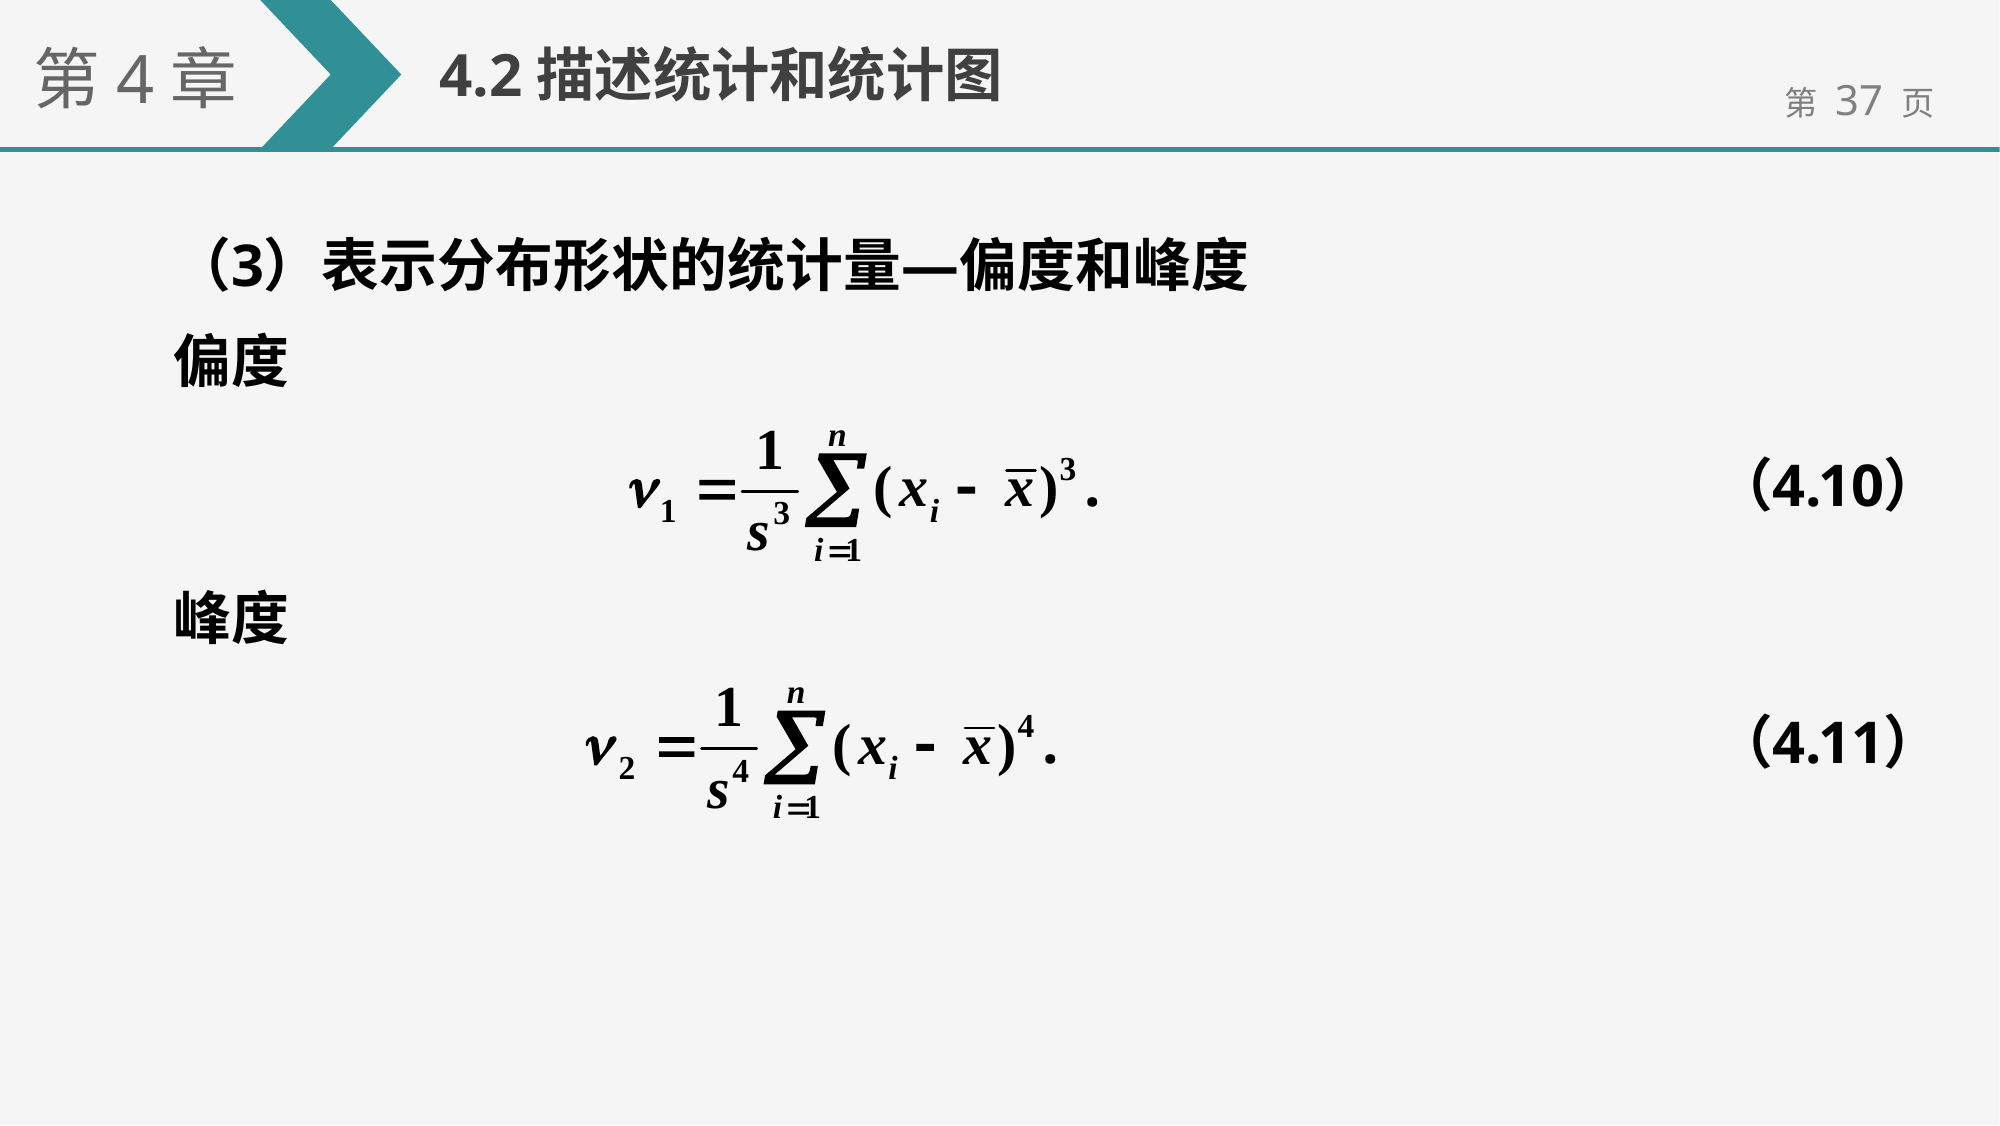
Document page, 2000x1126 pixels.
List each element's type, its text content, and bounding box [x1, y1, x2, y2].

text_box 第4章 [19, 29, 253, 125]
text_box [258, 0, 403, 148]
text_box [57, 217, 1937, 861]
text_box 4.2描述统计和统计图 [424, 31, 1366, 116]
